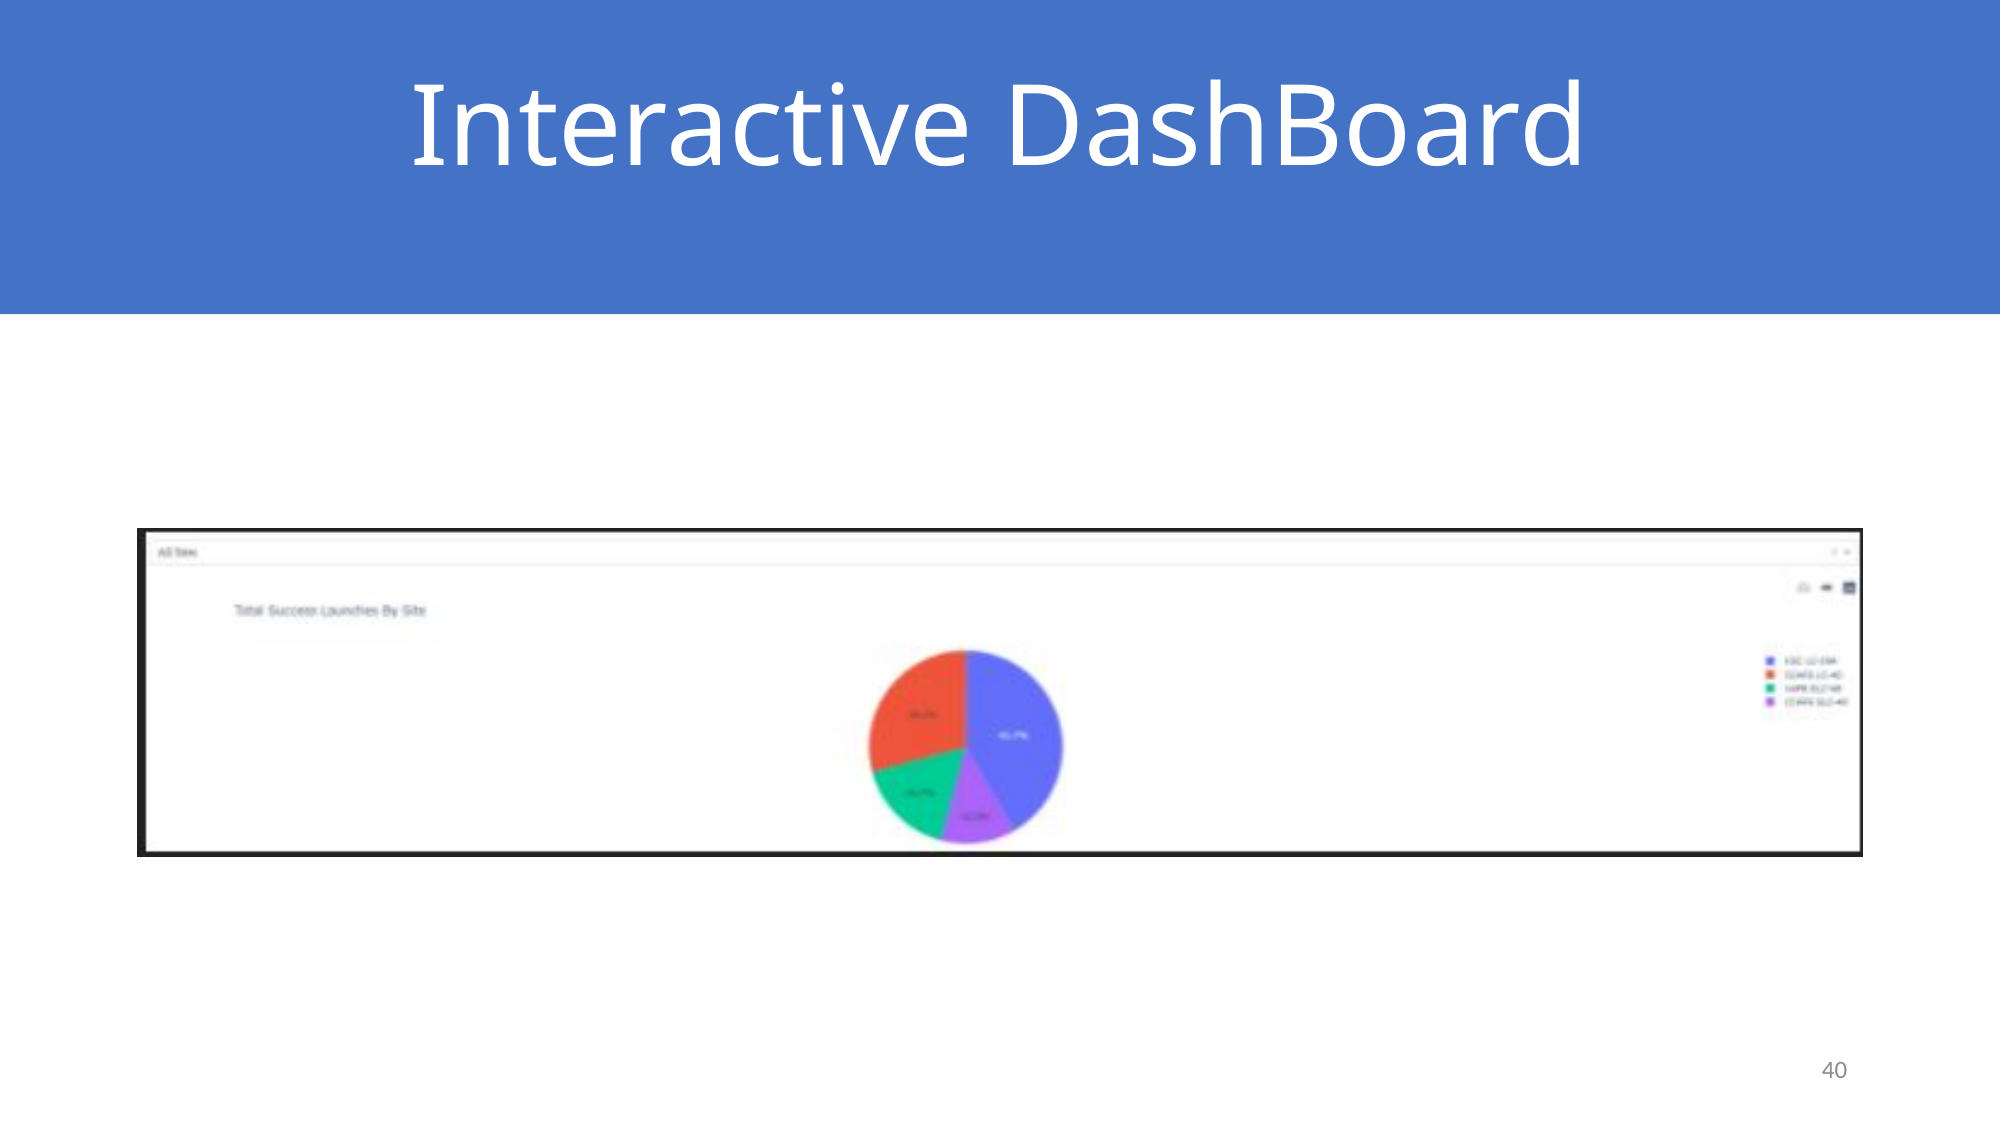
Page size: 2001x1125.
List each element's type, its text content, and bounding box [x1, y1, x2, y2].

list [137, 528, 1863, 857]
slide_number 40 [1412, 1042, 1863, 1103]
text_box [0, 0, 2000, 315]
text_box Interactive DashBoard [137, 47, 1863, 201]
